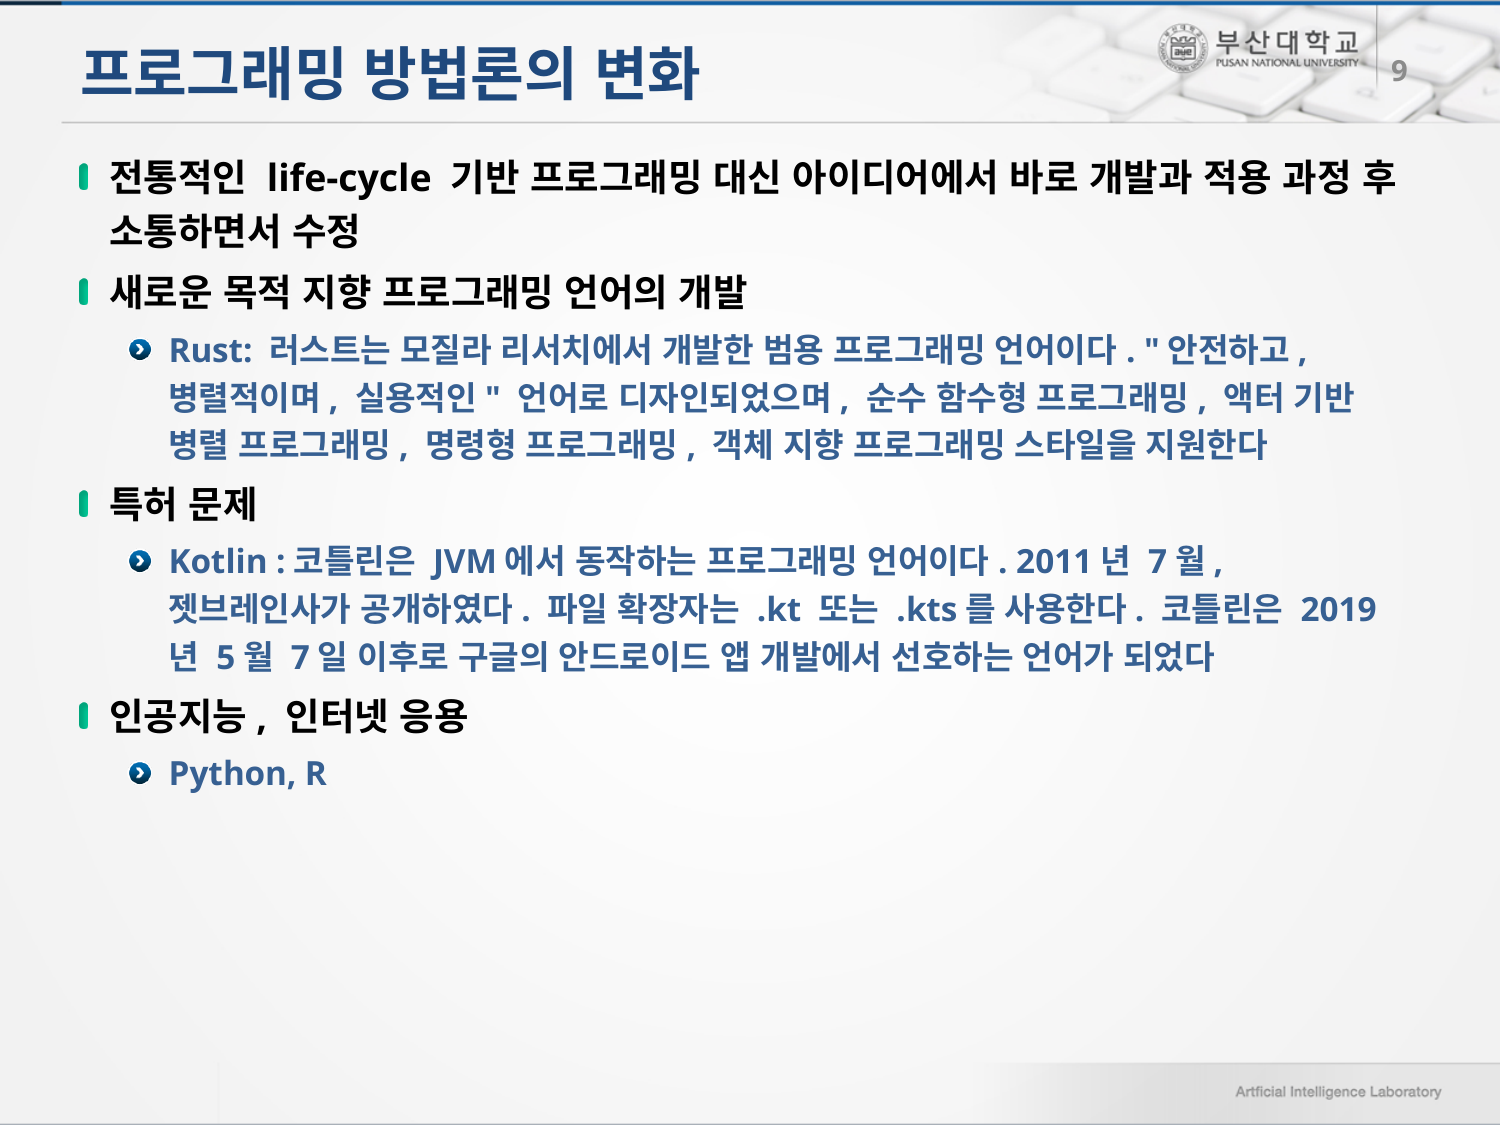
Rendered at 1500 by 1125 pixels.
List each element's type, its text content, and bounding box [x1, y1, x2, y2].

title 프로그래밍 방법론의 변화 [64, 30, 1152, 114]
list 전통적인 life-cycle 기반 프로그래밍 대신 아이디어에서 바로 개발과 적용 과정 후 소통하면서 수정 새로운 목적 지향 프로그래밍 언어의 개발 Rust: 러스트는 모질라 리서치에서 개발한 범용 프로그래밍 언어이다. "안전하고, 병렬적이며, 실용적인" 언어로 디자인되었으며, 순수 함수형 프로그래밍, 액터 기반 병렬 프로그래밍, 명령형 프로그래밍, 객체 지향 프로그래밍 스타일을 지원한다 특허 문제 Kotlin :코틀린은 JVM에서 동작하는 프로그래밍 언어이다. 2011년 7월, 젯브레인사가 공개하였다. 파일 확장자는 .kt 또는 .kts를 사용한다. 코틀린은 2019년 5월 7일 이후로 구글의 안드로이드 앱 개발에서 선호하는 언어가 되었다 인공지능, 인터넷 응용 Python, R [64, 137, 1425, 1005]
slide_number 9 [1376, 30, 1461, 114]
picture [0, 0, 1500, 1125]
